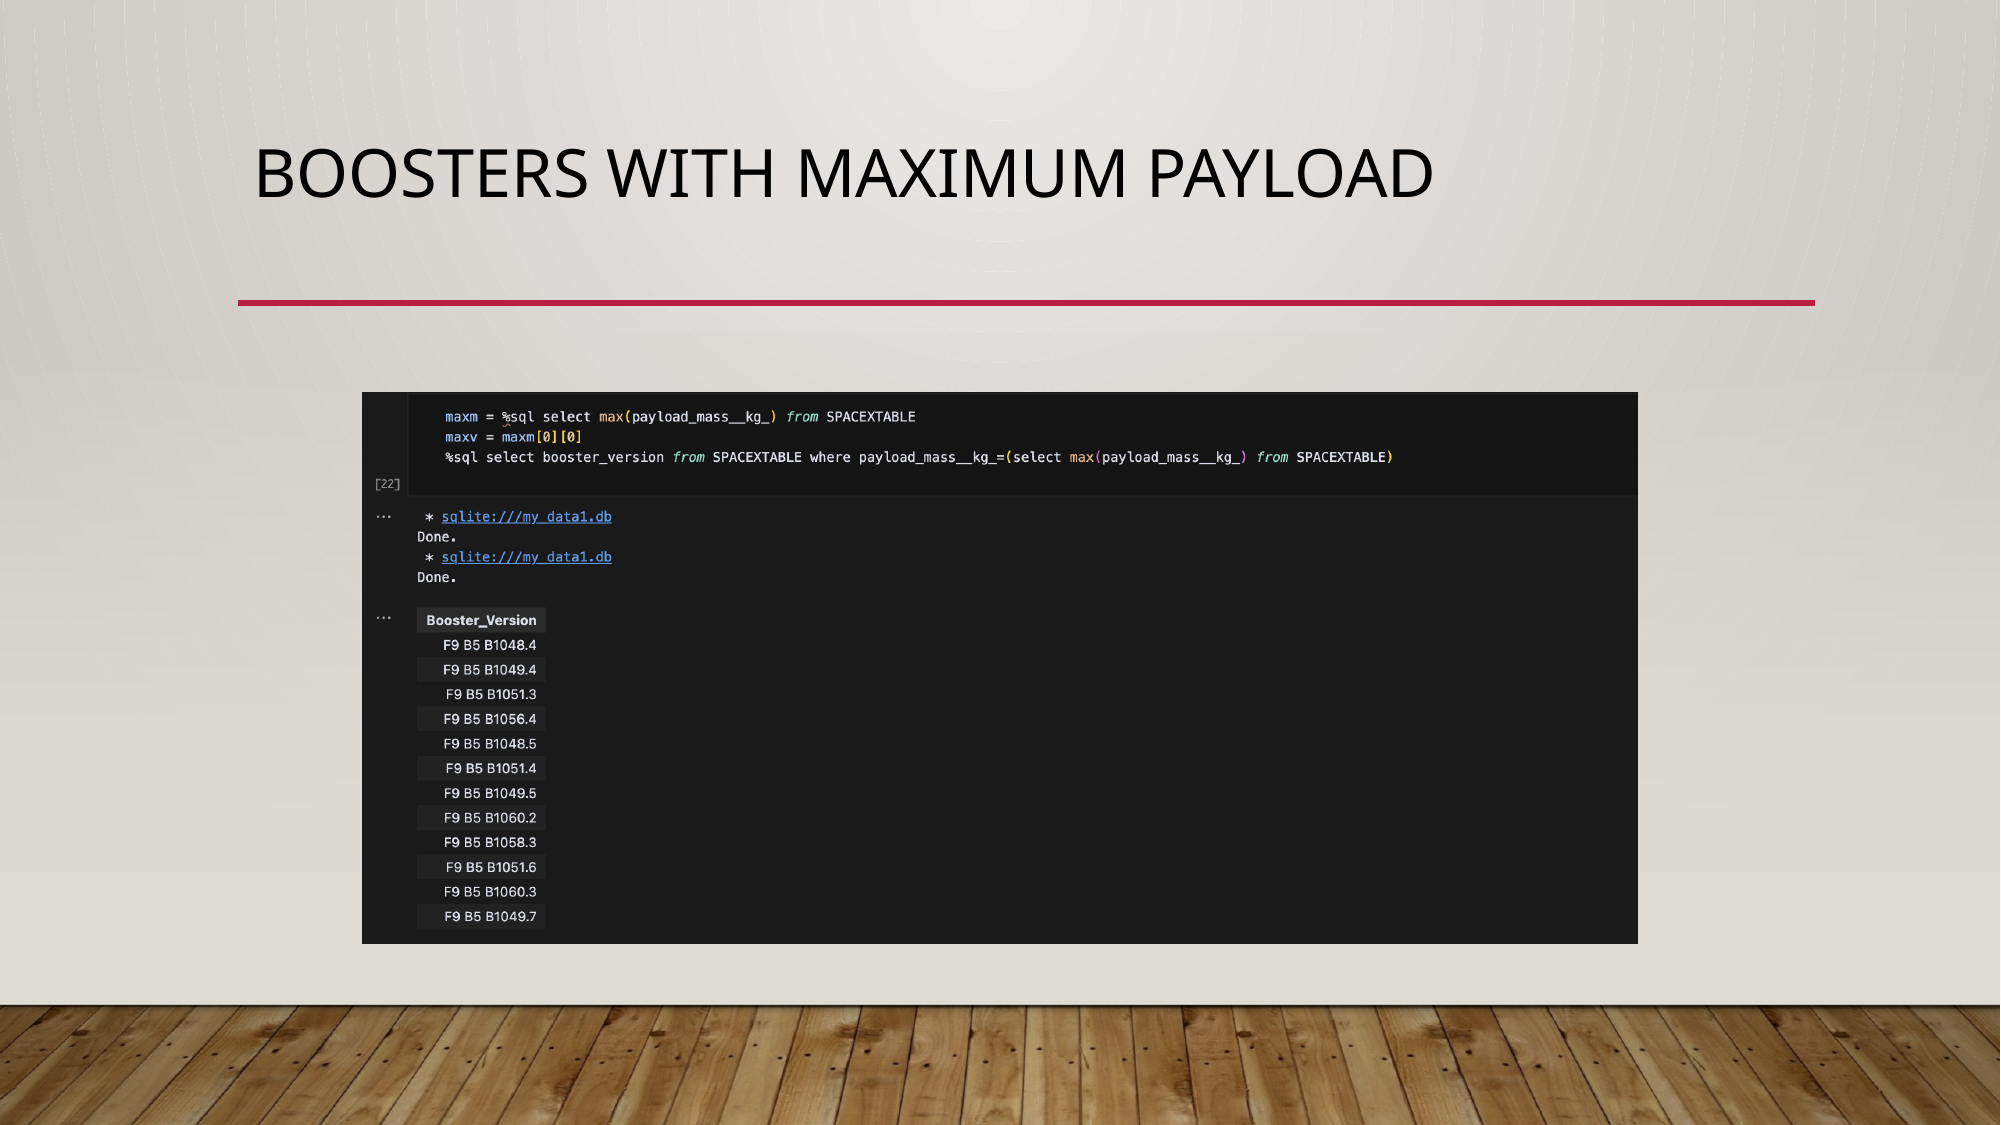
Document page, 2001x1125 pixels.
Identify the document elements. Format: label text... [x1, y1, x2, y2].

title BOOSTERS WITH MAXIMUM PAYLOAD [238, 131, 1814, 302]
picture [362, 391, 1638, 945]
picture [0, 1006, 2000, 1125]
text_box [0, 330, 2000, 1004]
